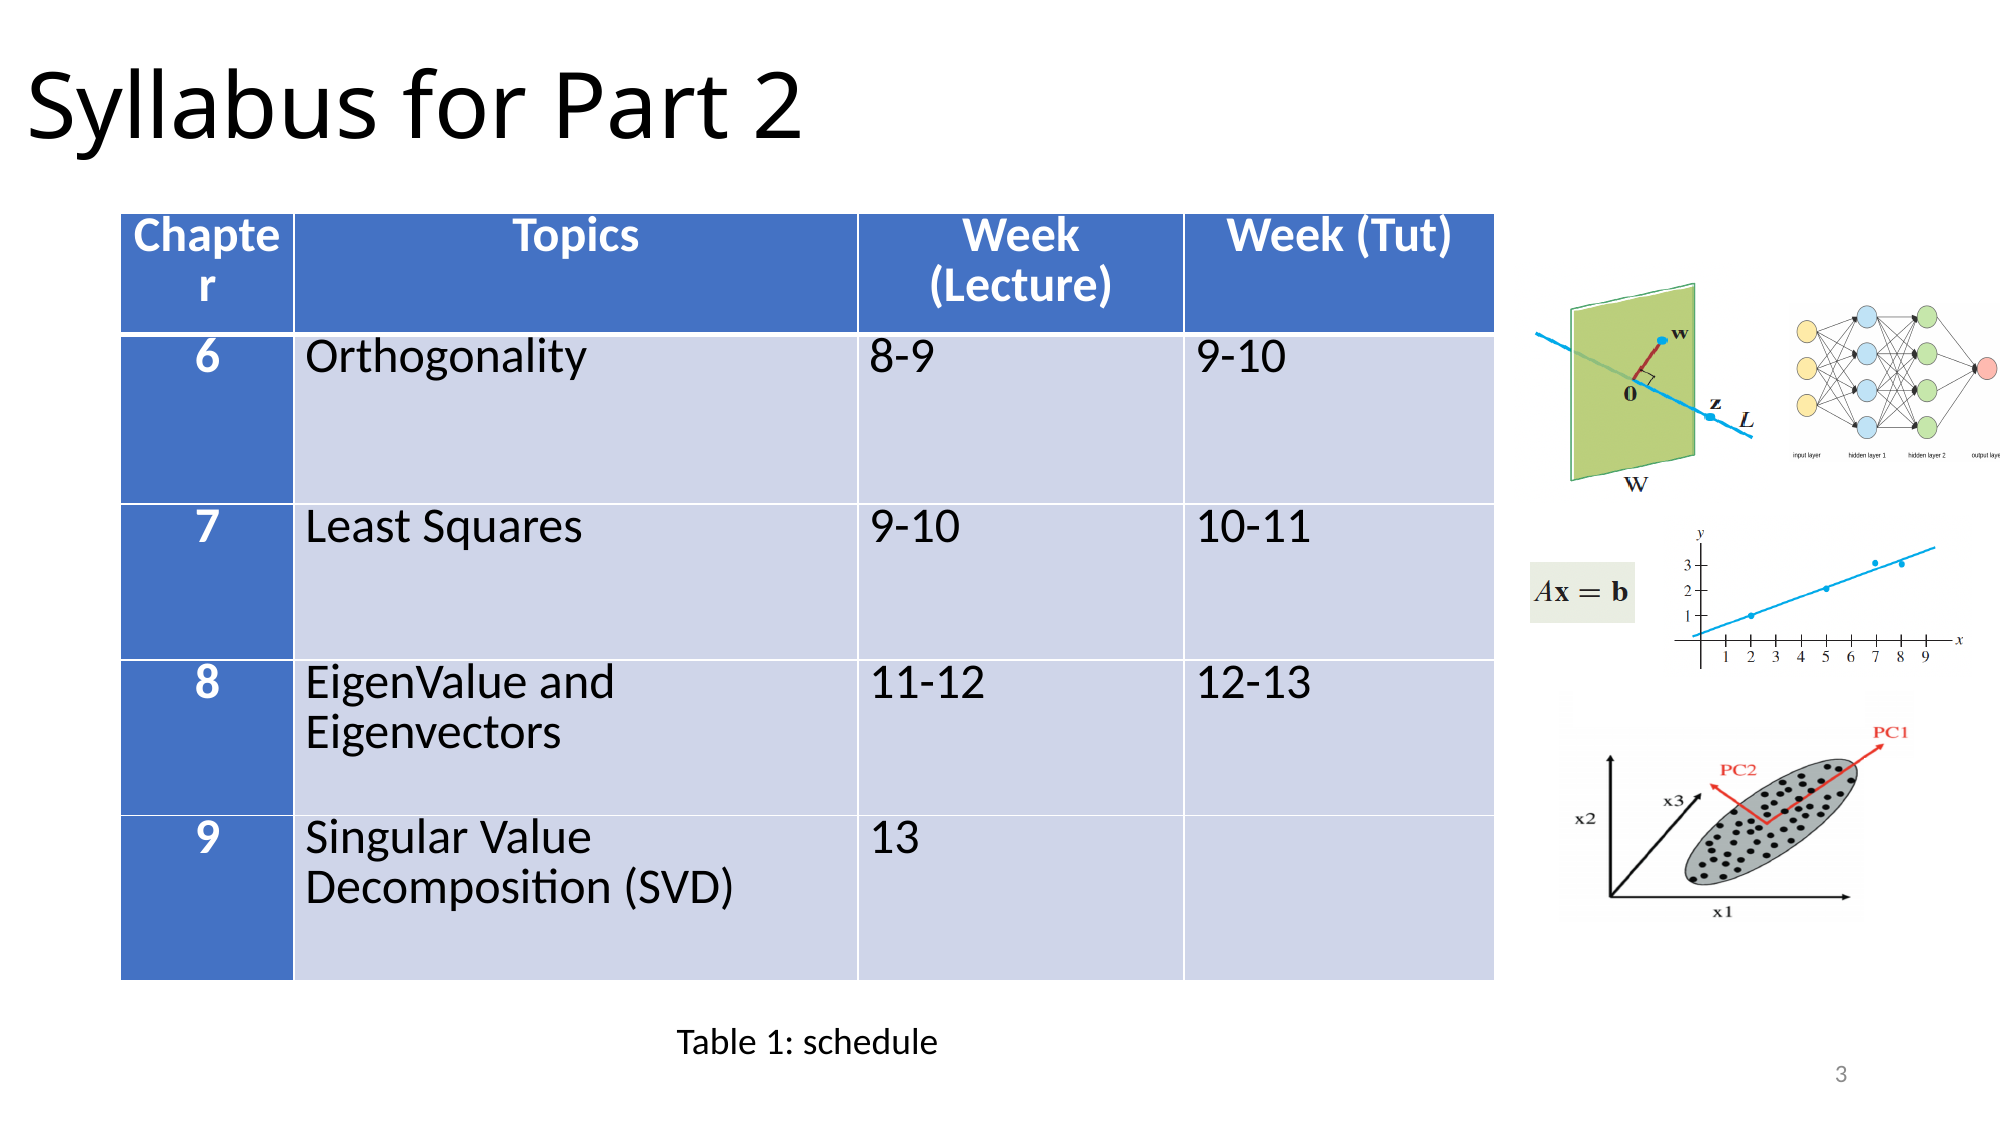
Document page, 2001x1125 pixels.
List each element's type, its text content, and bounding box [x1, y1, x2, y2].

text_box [1559, 682, 1914, 922]
table_cell Singular Value Decomposition (SVD) [295, 816, 857, 980]
table_cell [1185, 816, 1494, 980]
picture [1663, 514, 1972, 677]
text_box Table 1: schedule [661, 1009, 954, 1070]
picture [1789, 303, 2000, 462]
table_cell 7 [121, 505, 293, 659]
table_cell 10-11 [1185, 505, 1494, 659]
slide_number 3 [1412, 1042, 1863, 1103]
table_cell 9 [121, 816, 293, 980]
table_cell 8-9 [859, 337, 1183, 503]
table_cell 8 [121, 661, 293, 815]
table_cell EigenValue and Eigenvectors [295, 661, 857, 815]
table_header Week (Tut) [1185, 214, 1494, 332]
table_header Topics [295, 214, 857, 332]
picture [1530, 562, 1635, 623]
table_cell 11-12 [859, 661, 1183, 815]
table_cell Least Squares [295, 505, 857, 659]
table_header Chapter [121, 214, 293, 332]
table_cell 9-10 [859, 505, 1183, 659]
table_header Week (Lecture) [859, 214, 1183, 332]
picture [1514, 262, 1770, 503]
title Syllabus for Part 2 [11, 0, 1737, 218]
table_cell Orthogonality [295, 337, 857, 503]
table_cell 9-10 [1185, 337, 1494, 503]
table_cell 6 [121, 337, 293, 503]
table_cell 12-13 [1185, 661, 1494, 815]
table_cell 13 [859, 816, 1183, 980]
